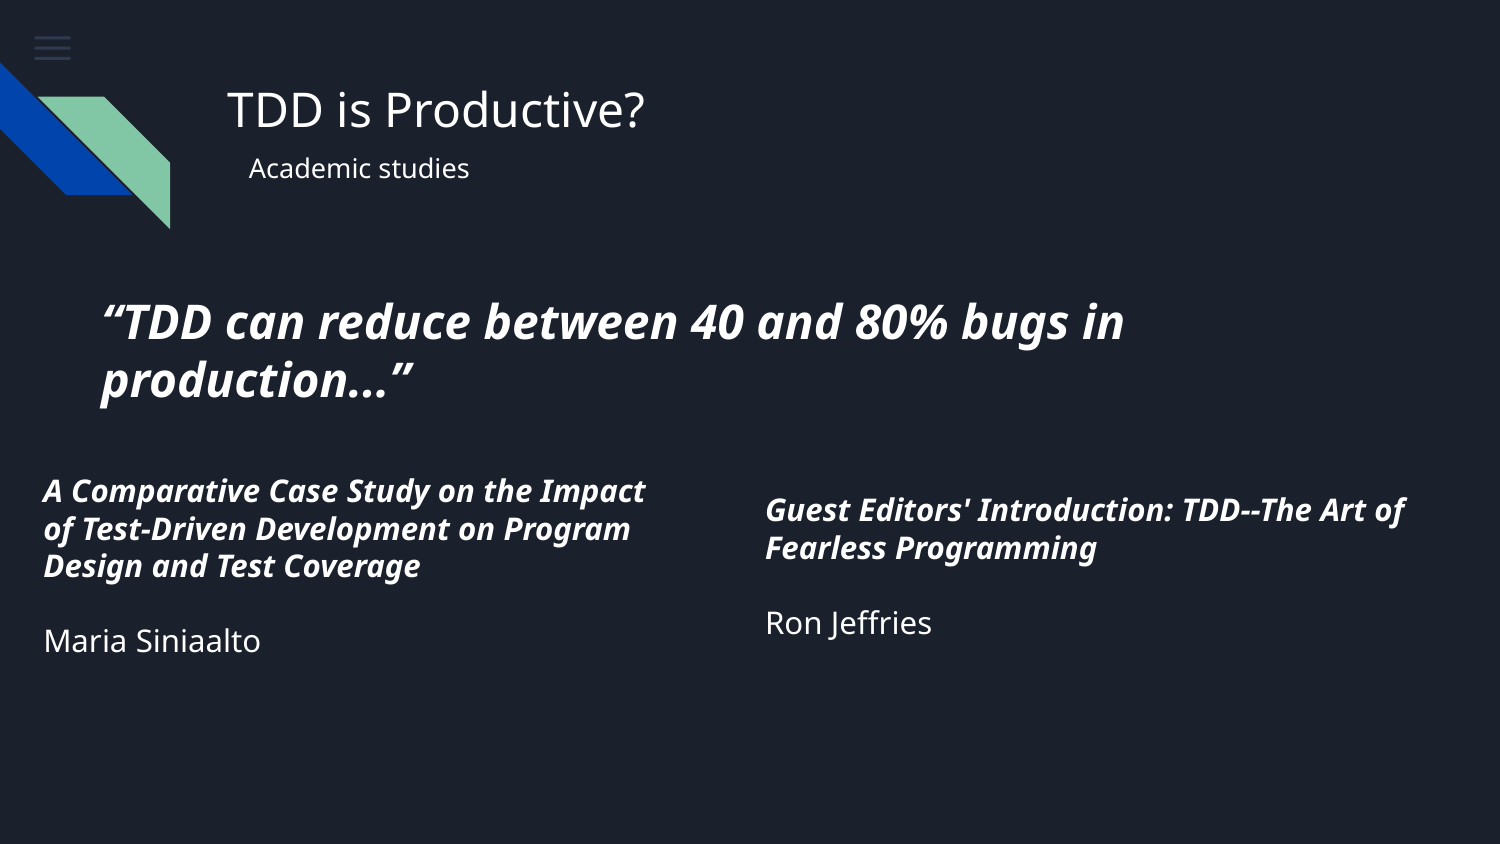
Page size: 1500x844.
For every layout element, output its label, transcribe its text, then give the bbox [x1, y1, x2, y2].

text_box Guest Editors' Introduction: TDD--The Art of Fearless Programming Ron Jeffries [750, 475, 1464, 656]
title TDD is Productive? [212, 64, 1392, 215]
text_box “TDD can reduce between 40 and 80% bugs in production...” [86, 276, 1346, 422]
list Academic studies [233, 131, 1198, 186]
text_box A Comparative Case Study on the Impact of Test-Driven Development on Program Design and Test Coverage Maria Siniaalto [28, 456, 672, 674]
